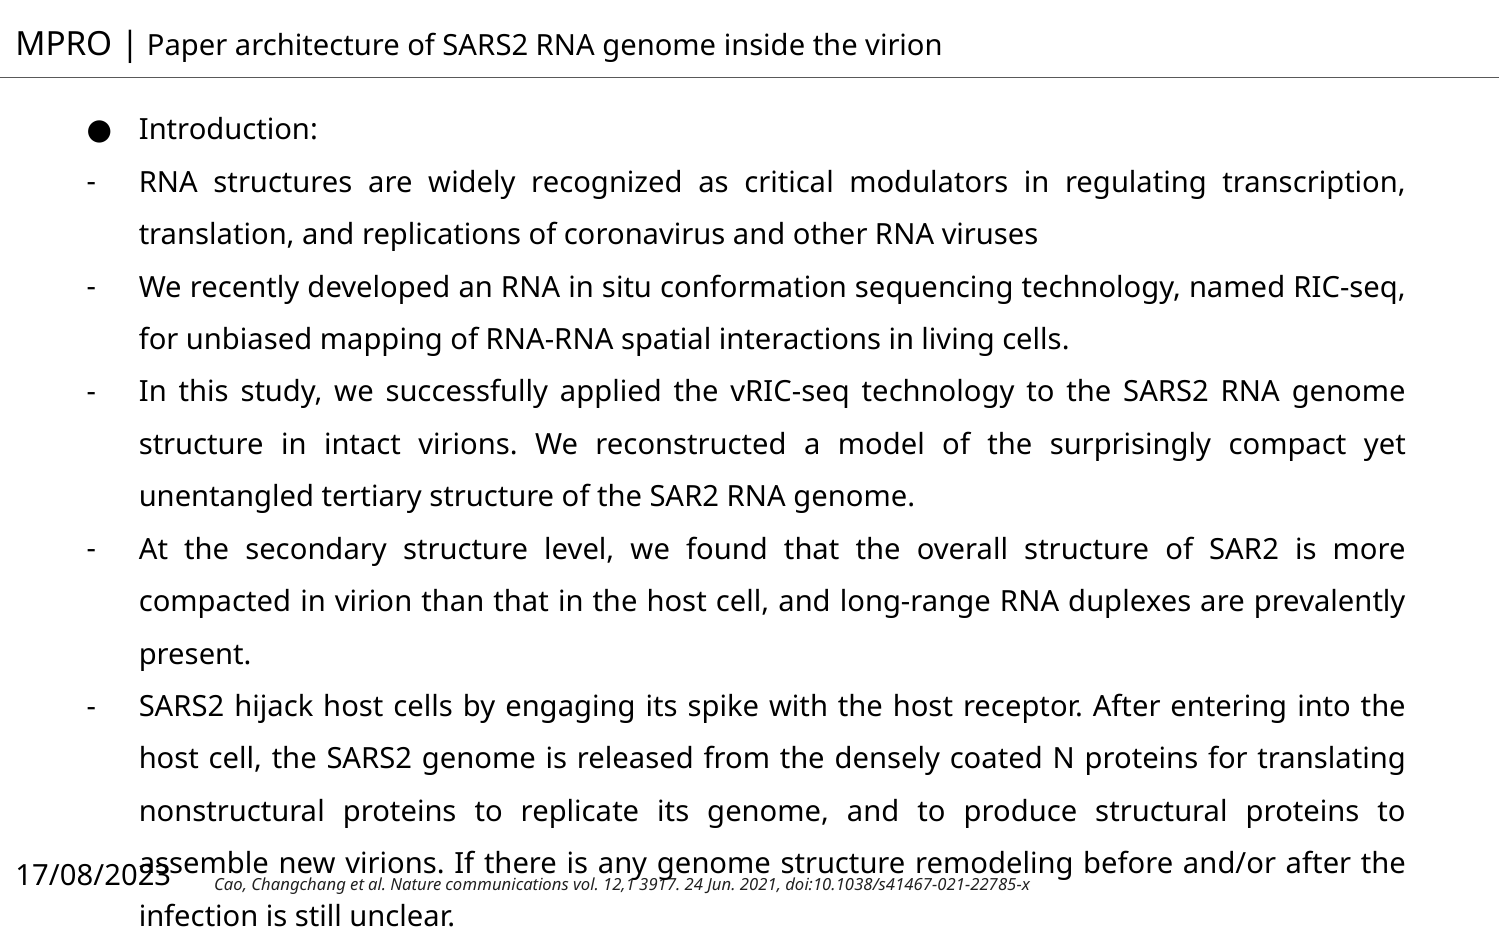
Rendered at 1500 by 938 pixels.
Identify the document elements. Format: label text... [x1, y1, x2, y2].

text_box 17/08/2023 [0, 841, 48, 907]
text_box MPRO | Paper architecture of SARS2 RNA genome inside the virion [0, 7, 1074, 77]
text_box Introduction: RNA structures are widely recognized as critical modulators in regulating transcription, translation, and replications of coronavirus and other RNA viruses We recently developed an RNA in situ conformation sequencing technology, named RIC-seq, for unbiased mapping of RNA-RNA spatial interactions in living cells. In this study, we successfully applied the vRIC-seq technology to the SARS2 RNA genome structure in intact virions. We reconstructed a model of the surprisingly compact yet unentangled tertiary structure of the SAR2 RNA genome. At the secondary structure level, we found that the overall structure of SAR2 is more compacted in virion than that in the host cell, and long-range RNA duplexes are prevalently present. SARS2 hijack host cells by engaging its spike with the host receptor. After entering into the host cell, the SARS2 genome is released from the densely coated N proteins for translating nonstructural proteins to replicate its genome, and to produce structural proteins to assemble new virions. If there is any genome structure remodeling before and/or after the infection is still unclear. [48, 85, 1422, 938]
